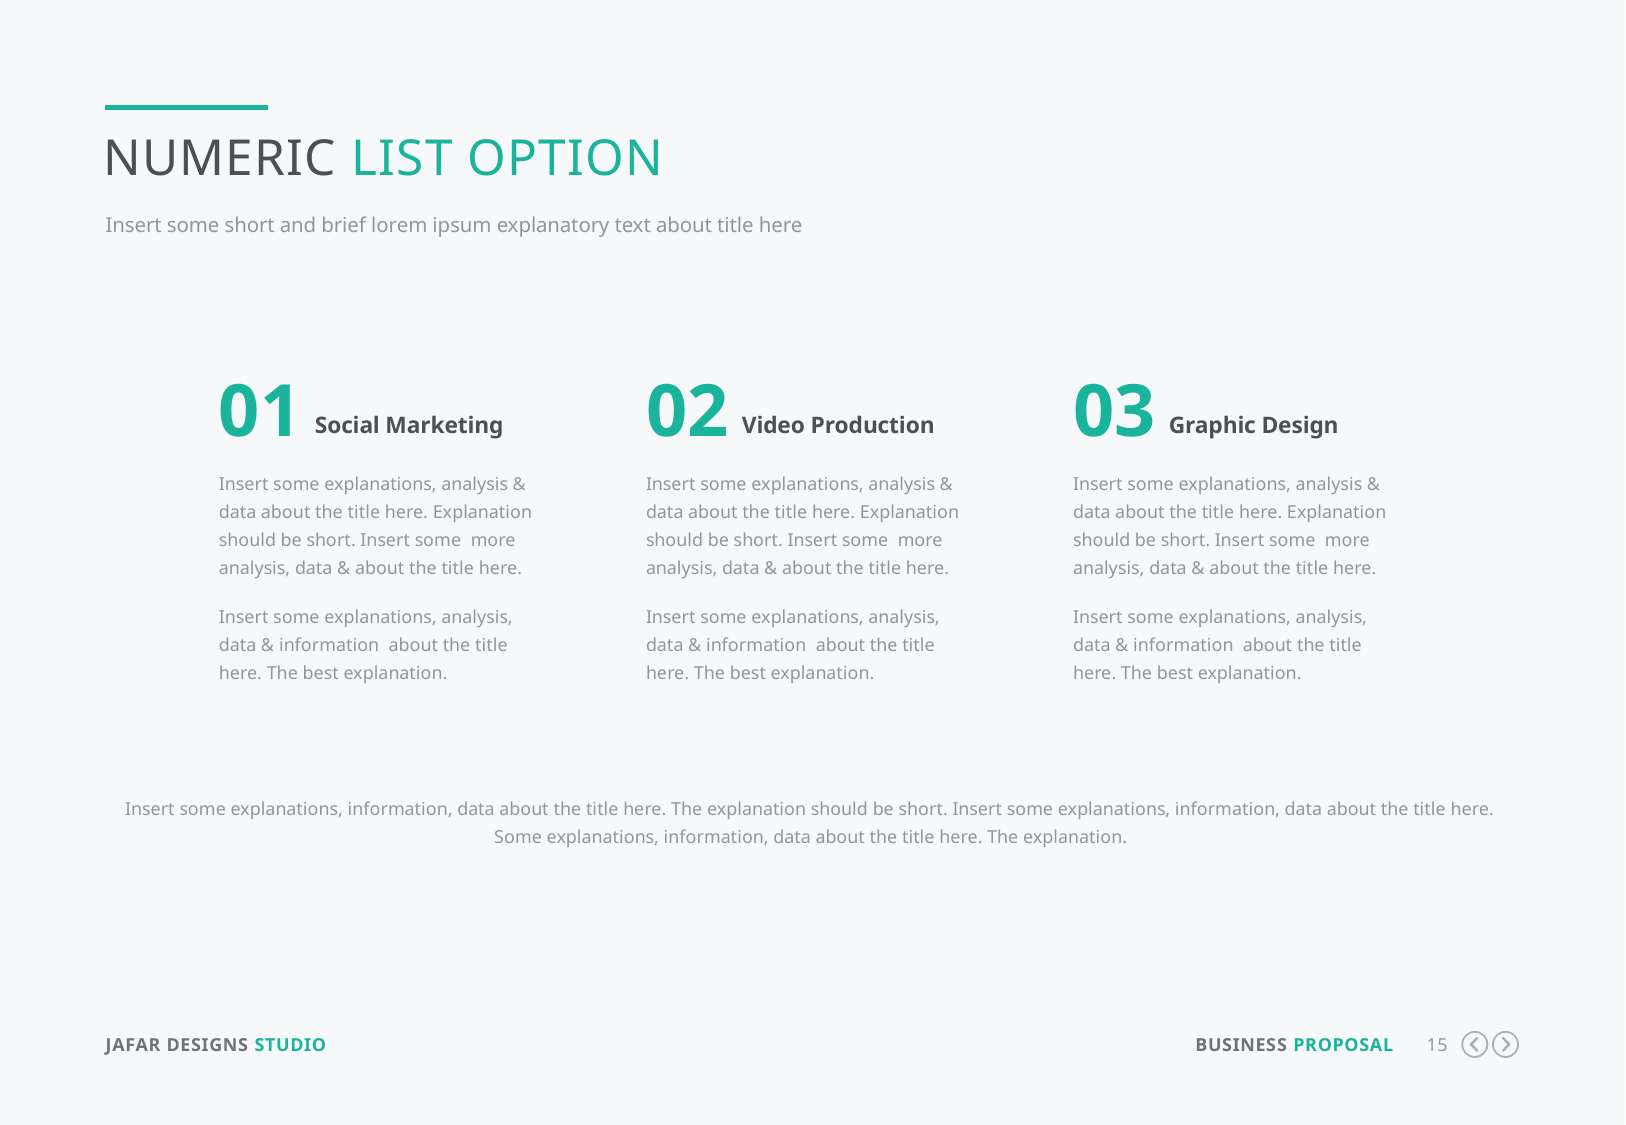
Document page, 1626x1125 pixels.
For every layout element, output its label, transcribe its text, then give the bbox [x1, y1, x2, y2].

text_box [645, 364, 979, 687]
list Insert some short and brief lorem ipsum explanatory text about title here [105, 209, 1519, 241]
text_box Insert some explanations, information, data about the title here. The explanation should be short. Insert some explanations, information, data about the title here. Some explanations, information, data about the title here. The explanation. [105, 791, 1518, 848]
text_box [1072, 364, 1406, 687]
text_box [218, 364, 552, 687]
list Numeric List Option [103, 125, 1518, 188]
